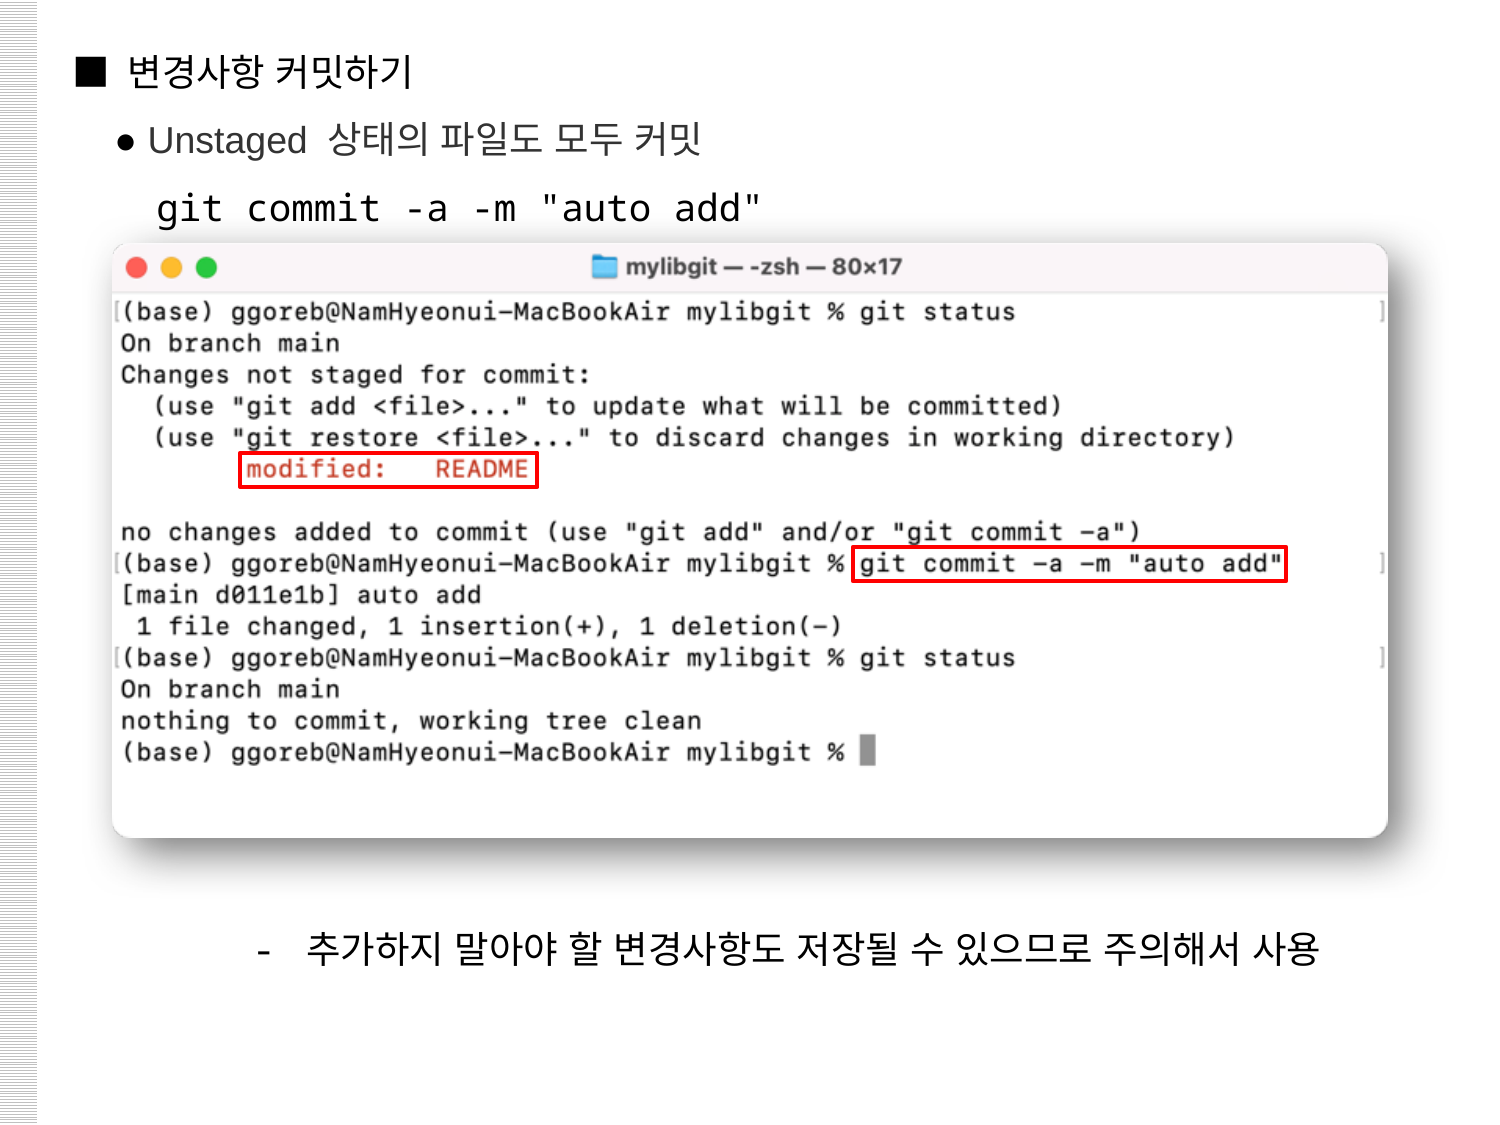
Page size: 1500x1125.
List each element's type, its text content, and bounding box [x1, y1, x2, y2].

picture [112, 243, 1388, 838]
text_box ■ 변경사항 커밋하기 ● Unstaged 상태의 파일도 모두 커밋 git commit -a -m "auto add" - 추가하지 말아야 할 변경사항도 저장될 수 있으므로 주의해서 사용 [57, 19, 1337, 979]
